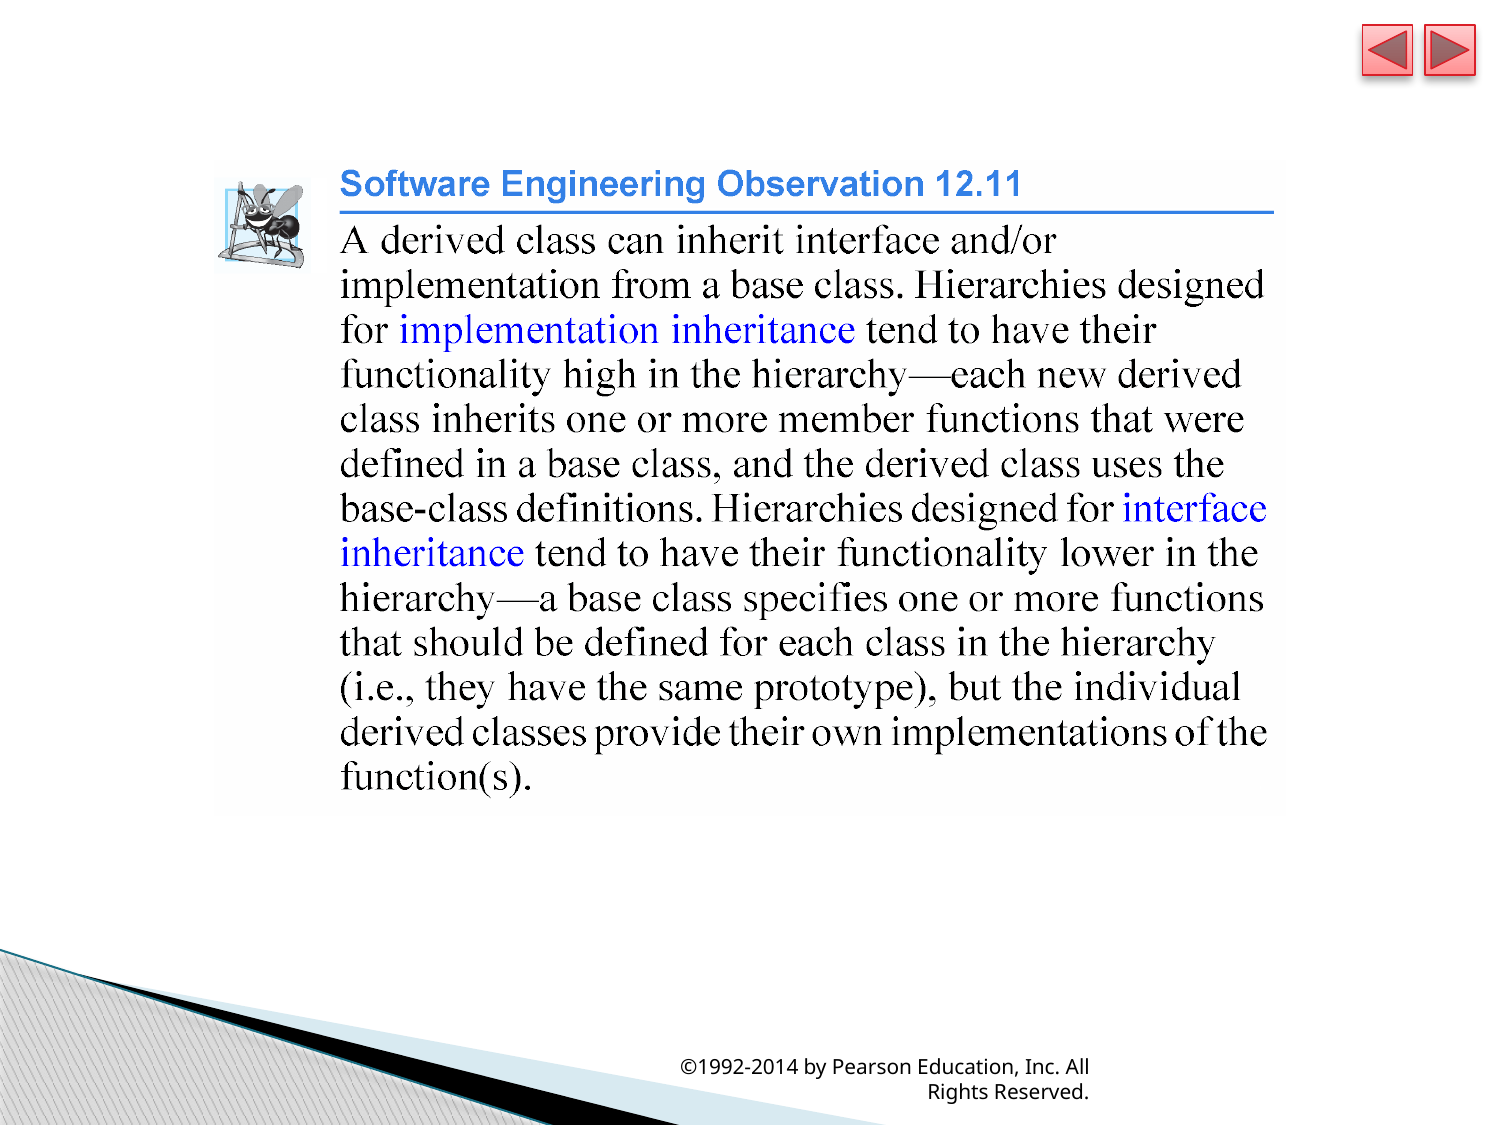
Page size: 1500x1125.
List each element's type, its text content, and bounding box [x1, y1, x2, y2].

footer ©1992-2014 by Pearson Education, Inc. All Rights Reserved. [650, 1051, 1105, 1112]
picture [0, 106, 1500, 1018]
